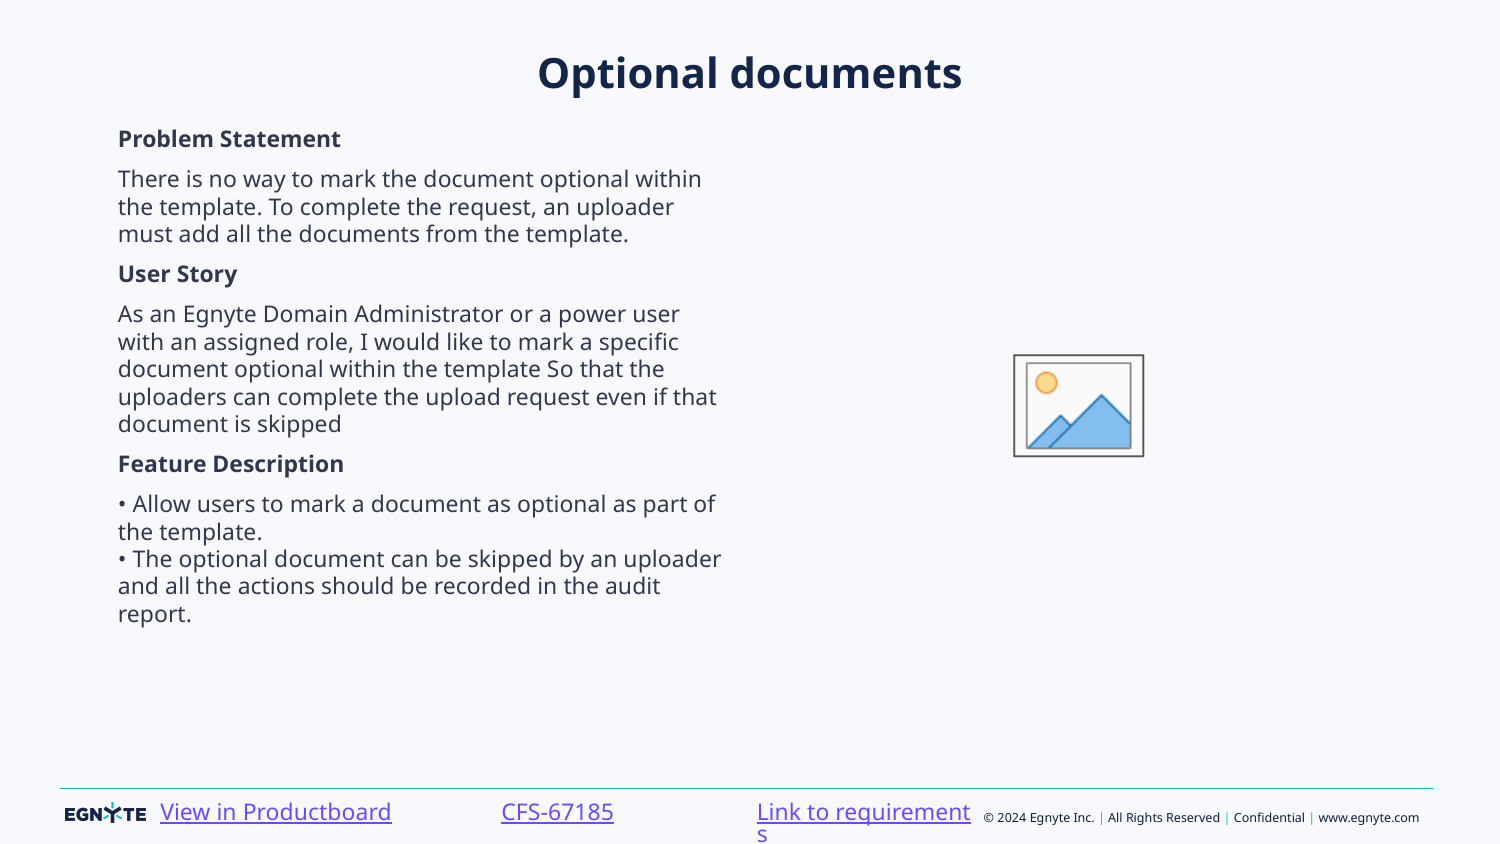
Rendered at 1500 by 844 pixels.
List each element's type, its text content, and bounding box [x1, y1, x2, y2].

list Problem Statement There is no way to mark the document optional within the template. To complete the request, an uploader must add all the documents from the template. User Story As an Egnyte Domain Administrator or a power user with an assigned role, I would like to mark a specific document optional within the template So that the uploaders can complete the upload request even if that document is skipped Feature Description • Allow users to mark a document as optional as part of the template. • The optional document can be skipped by an uploader and all the actions should be recorded in the audit report. [103, 117, 741, 693]
list CFS-67185 [486, 790, 741, 835]
list Link to requirements [742, 790, 997, 835]
title Optional documents [103, 44, 1397, 106]
picture [761, 119, 1397, 693]
list View in Productboard [145, 790, 486, 835]
picture [65, 802, 145, 823]
